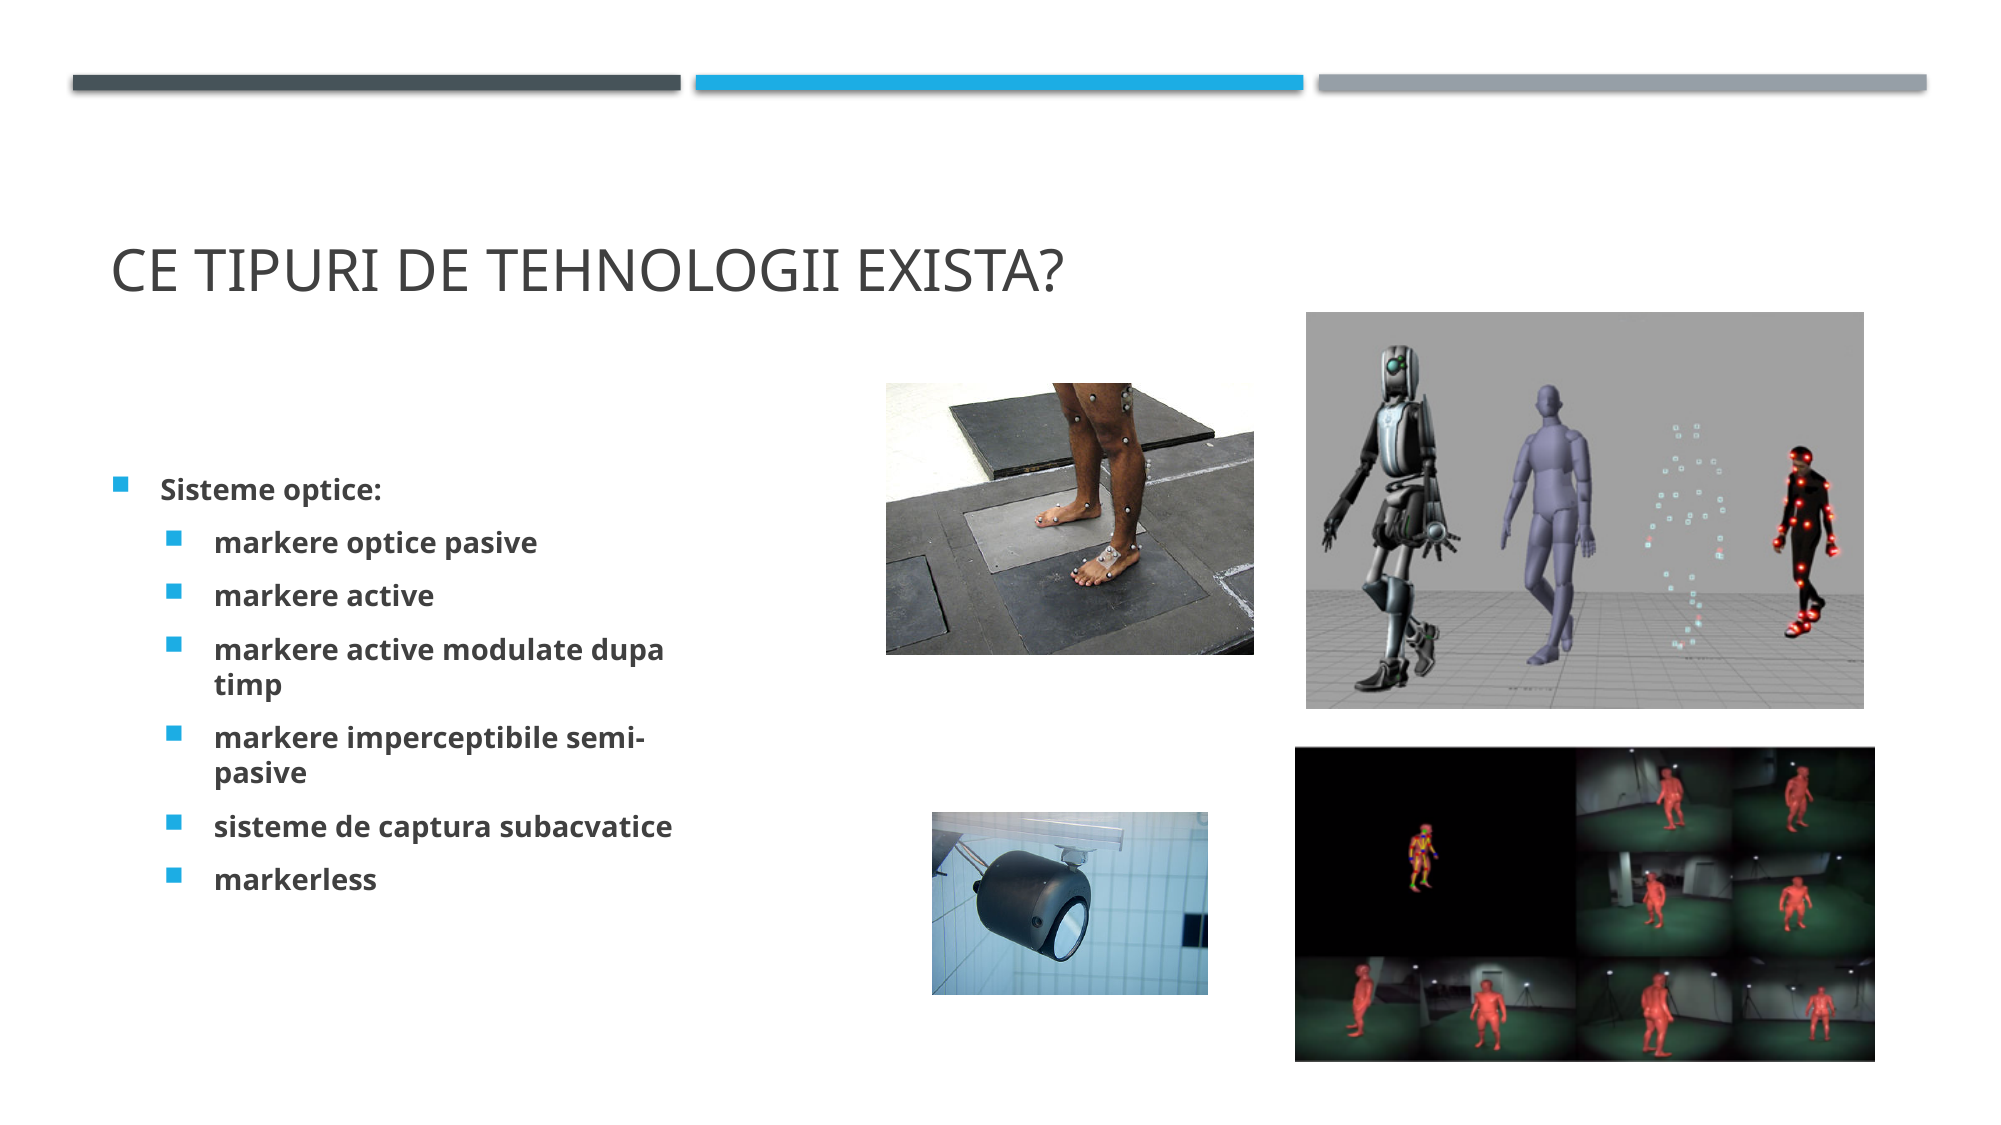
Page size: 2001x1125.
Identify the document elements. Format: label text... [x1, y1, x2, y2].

picture [1306, 311, 1864, 710]
title ce tipuri de tehnologii exista? [95, 115, 1905, 311]
picture [1294, 744, 1876, 1063]
picture [886, 383, 1254, 656]
picture [931, 812, 1208, 995]
list Sisteme optice: markere optice pasive markere active markere active modulate dupa timp markere imperceptibile semi-pasive sisteme de captura subacvatice markerless [95, 383, 694, 981]
